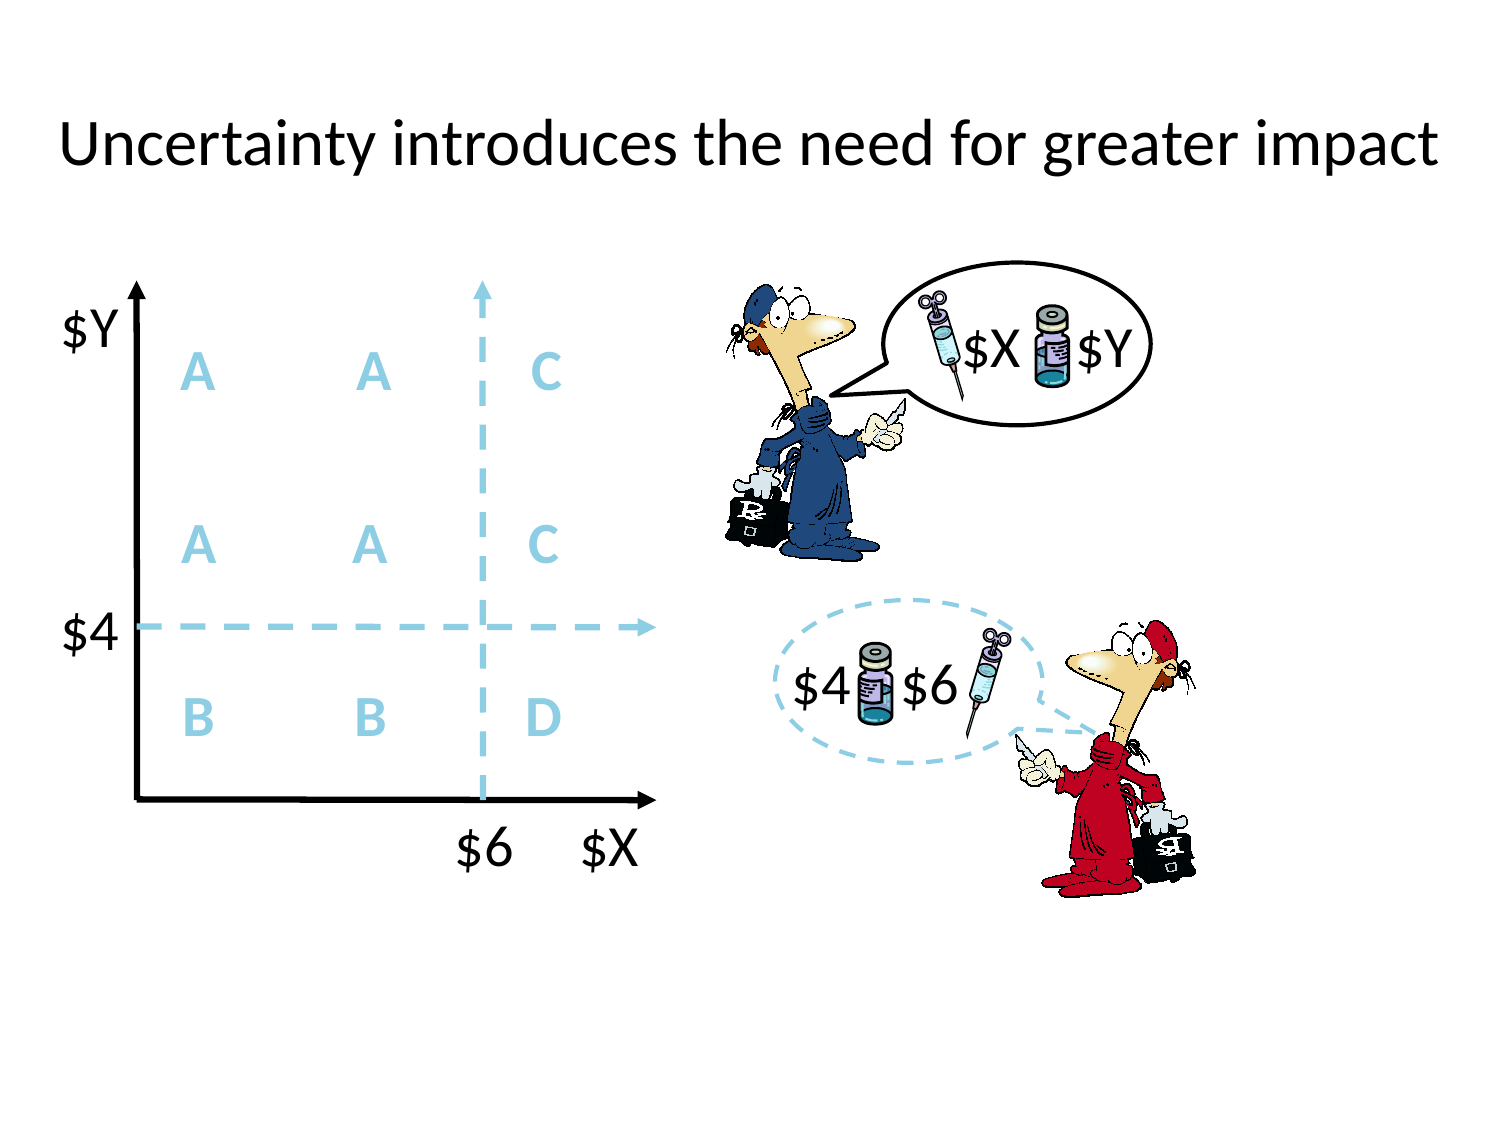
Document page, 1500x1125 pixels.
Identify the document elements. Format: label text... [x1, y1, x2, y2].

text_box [724, 262, 1151, 563]
text_box A,B [134, 452, 312, 538]
text_box C,C [481, 278, 658, 452]
text_box A,B [134, 549, 312, 625]
text_box C,D [485, 452, 658, 538]
text_box $Y [49, 296, 130, 353]
text_box $4 [57, 589, 122, 665]
text_box D,D [485, 632, 658, 800]
text_box $X [569, 809, 649, 877]
text_box C,D [485, 549, 658, 625]
text_box A,C [308, 278, 481, 452]
text_box A,D [312, 549, 485, 624]
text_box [774, 599, 1043, 764]
text_box $6 [452, 809, 516, 881]
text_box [1014, 618, 1197, 899]
text_box B,B [134, 632, 312, 801]
title Uncertainty introduces the need for greater impact [12, 45, 1488, 233]
text_box B,D [312, 636, 485, 797]
text_box A,D [312, 452, 485, 538]
text_box A,A [134, 278, 308, 452]
